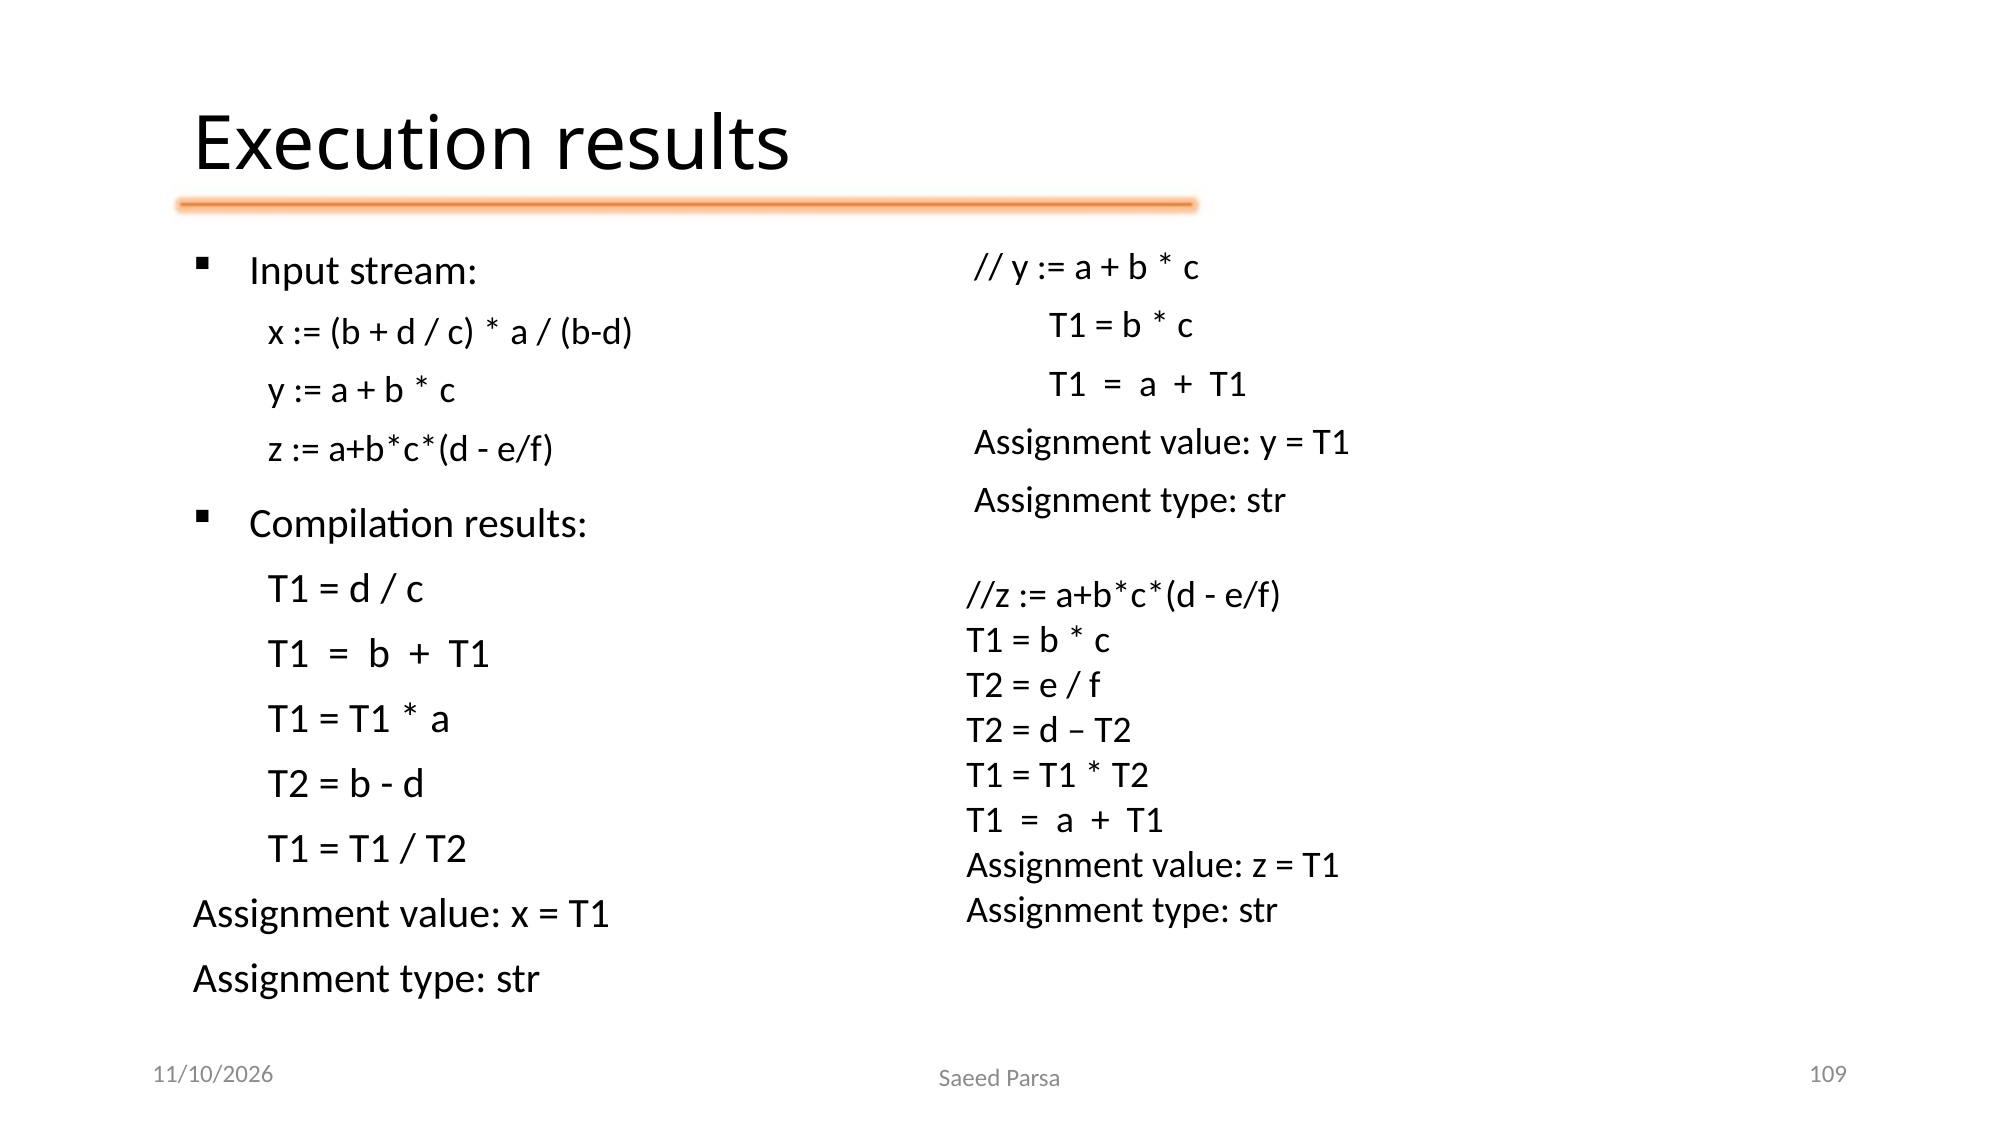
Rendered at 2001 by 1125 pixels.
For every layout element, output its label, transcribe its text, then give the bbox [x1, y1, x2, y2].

footer Saeed Parsa [587, 1042, 1413, 1111]
text_box Input stream: x := (b + d / c) * a / (b-d) y := a + b * c z := a+b*c*(d - e/f) Compilation results: T1 = d / c T1 = b + T1 T1 = T1 * a T2 = b - d T1 = T1 / T2 Assignment value: x = T1 Assignment type: str [178, 220, 719, 1009]
slide_number 109 [1412, 1042, 1863, 1103]
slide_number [137, 1042, 587, 1103]
text_box Execution results [178, 97, 997, 190]
text_box // y := a + b * c T1 = b * c T1 = a + T1 Assignment value: y = T1 Assignment type: str [959, 220, 1454, 528]
text_box //z := a+b*c*(d - e/f) T1 = b * c T2 = e / f T2 = d – T2 T1 = T1 * T2 T1 = a + T1 Assignment value: z = T1 Assignment type: str [951, 562, 1461, 938]
picture [152, 181, 1213, 238]
